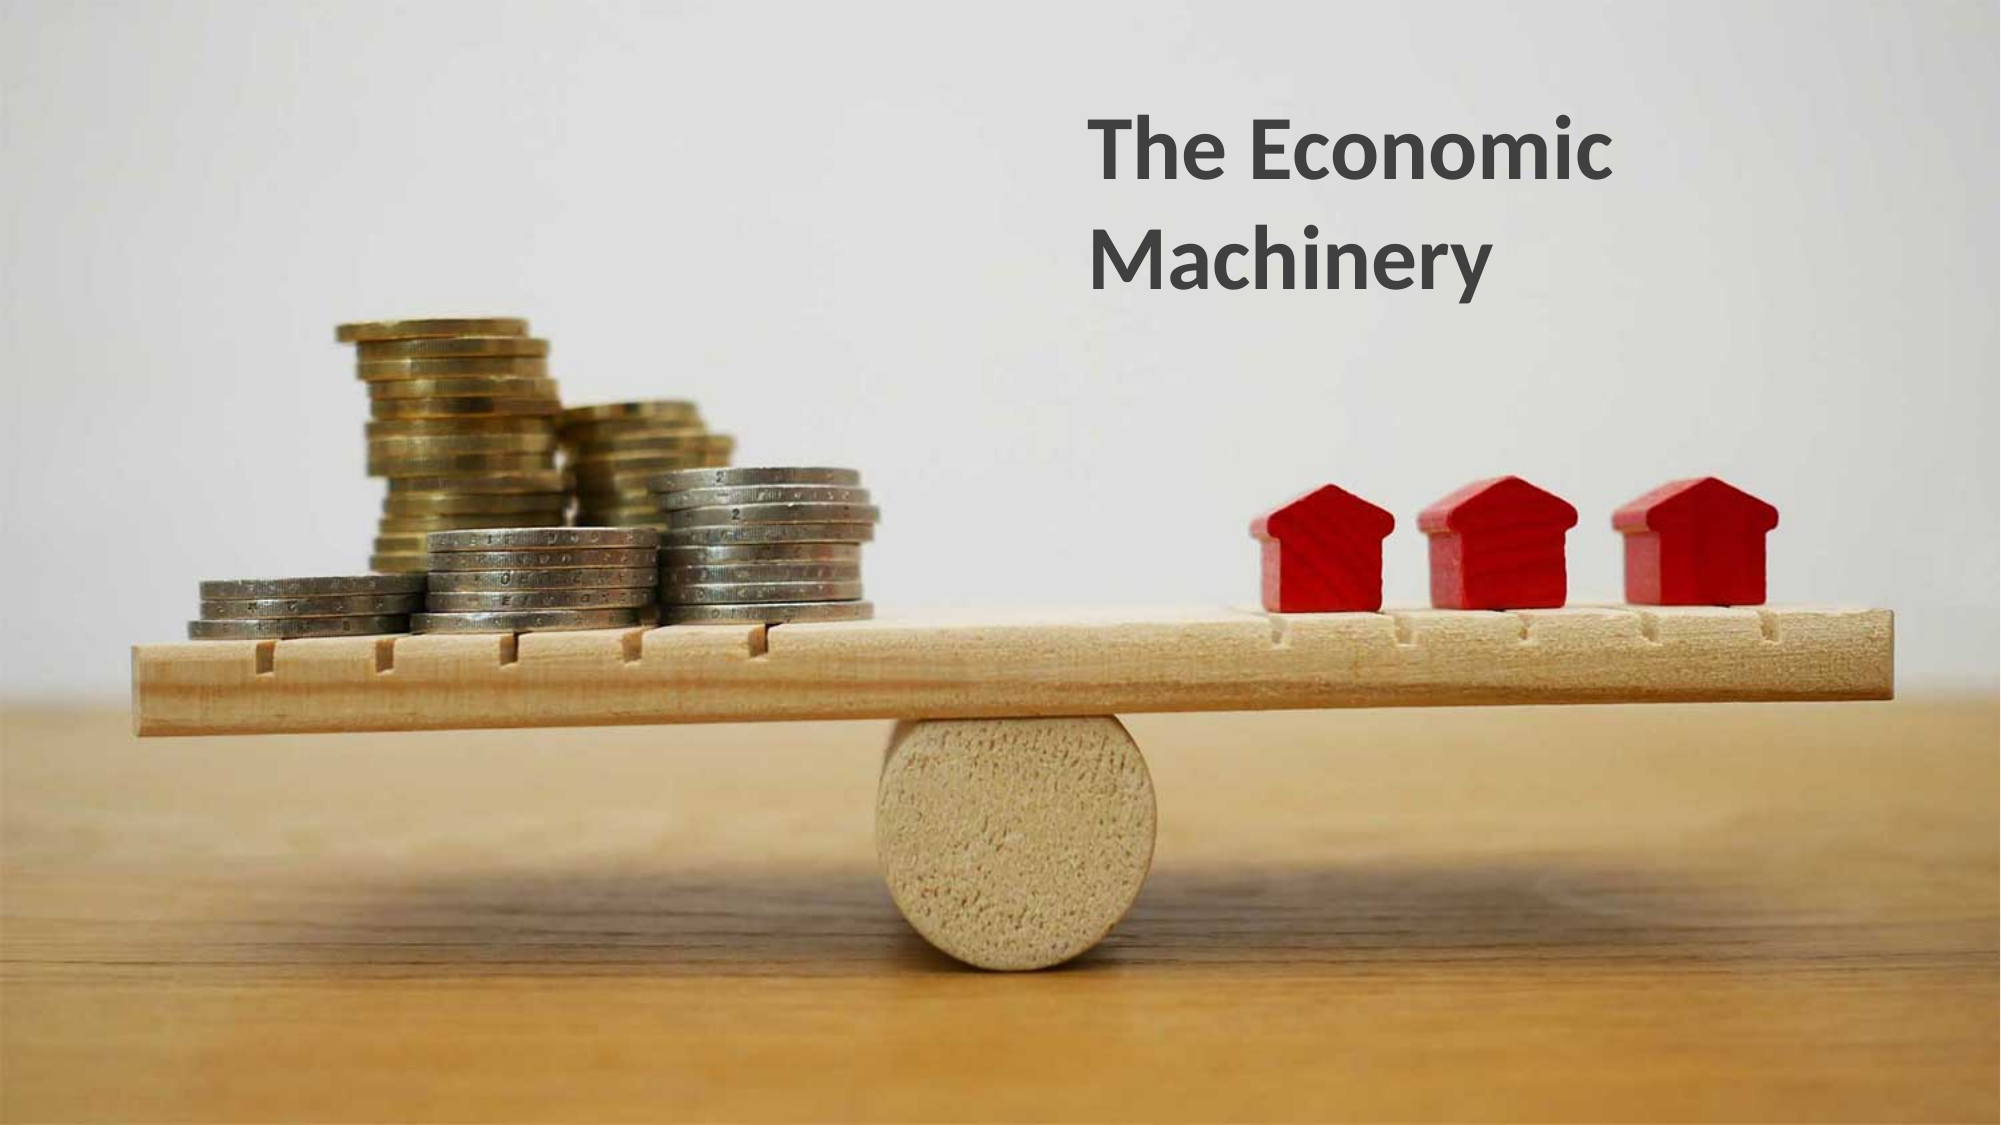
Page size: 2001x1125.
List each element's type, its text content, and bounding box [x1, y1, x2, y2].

text_box The Economic Machinery [1072, 80, 1973, 315]
picture [0, 0, 2001, 1125]
